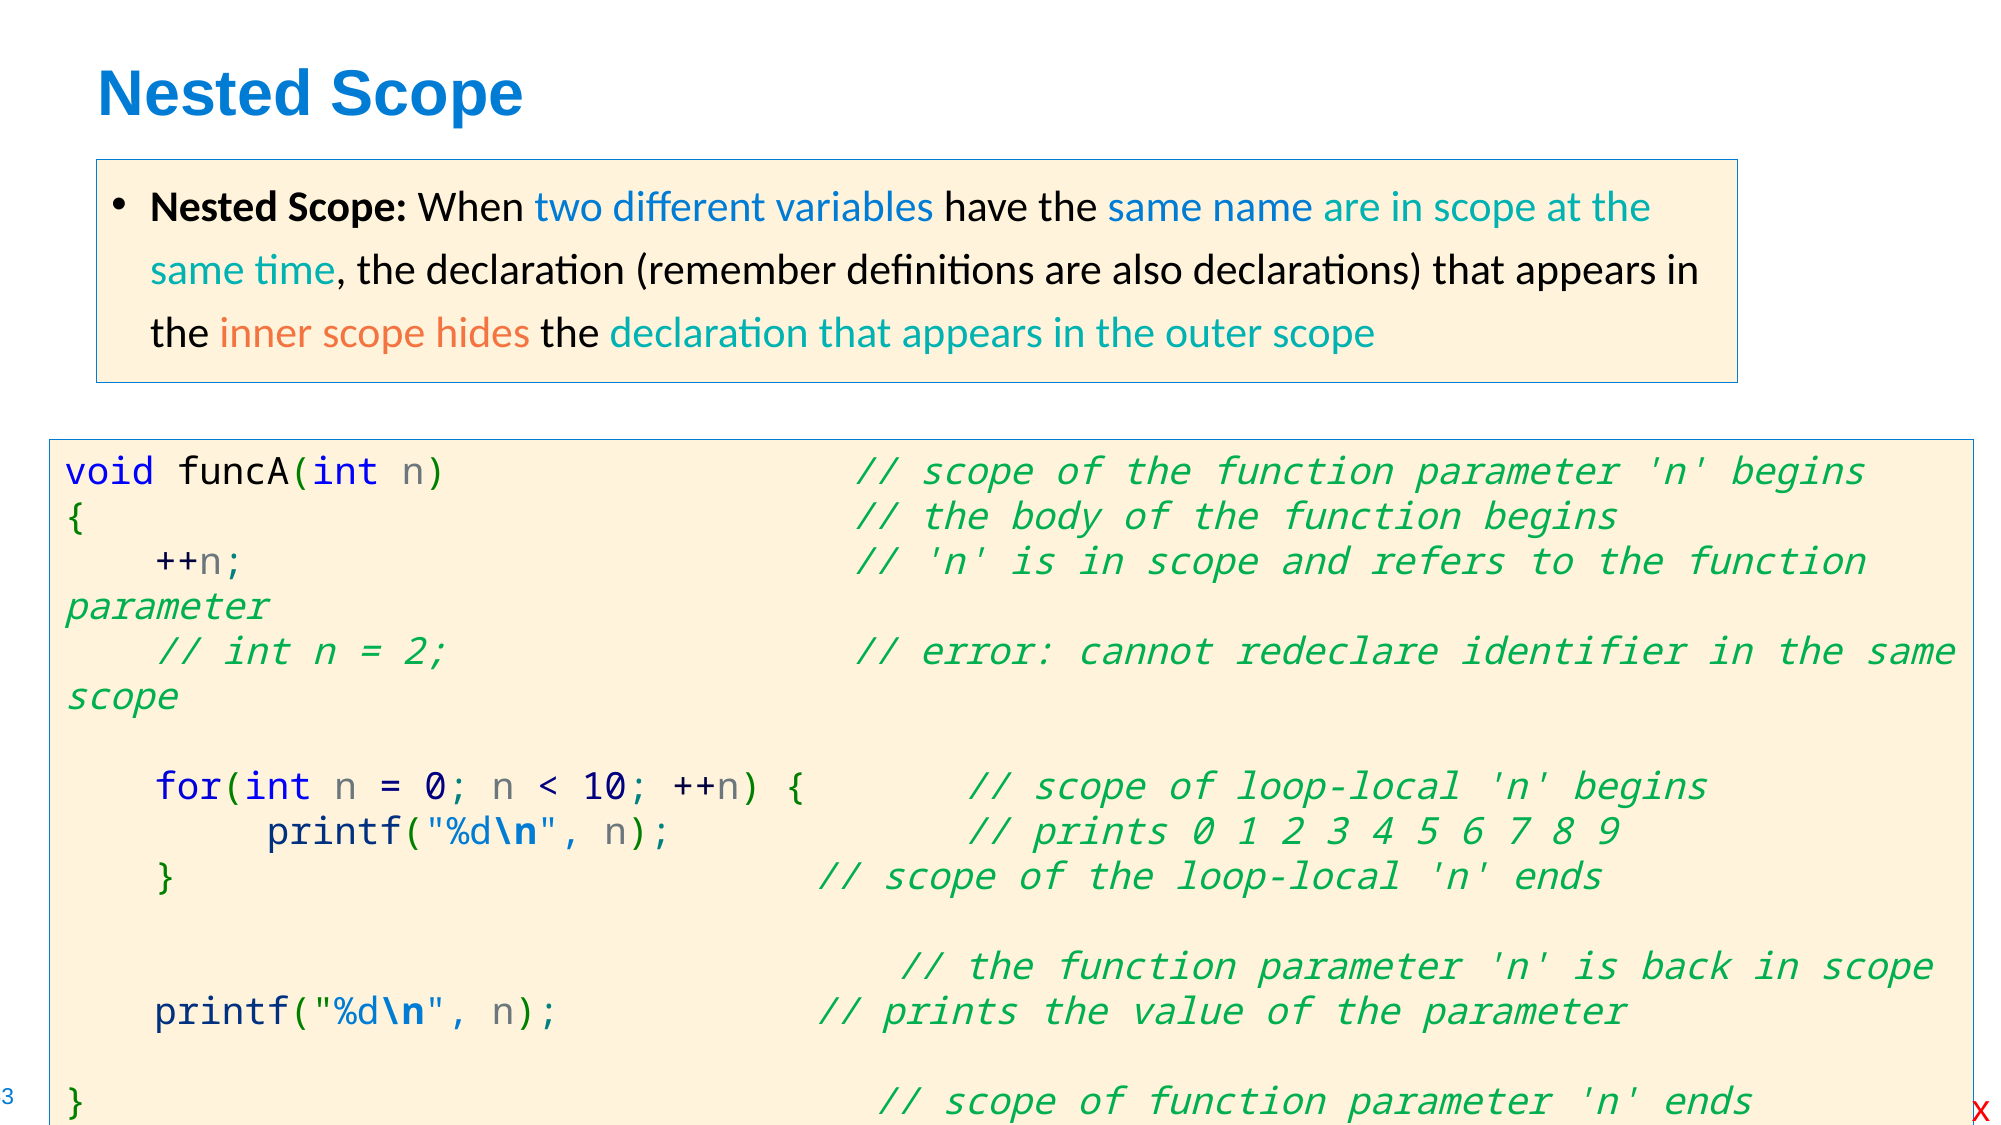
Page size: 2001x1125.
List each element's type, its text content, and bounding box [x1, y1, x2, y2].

text_box void funcA(int n) // scope of the function parameter 'n' begins { // the body of the function begins ++n; // 'n' is in scope and refers to the function parameter // int n = 2; // error: cannot redeclare identifier in the same scope for(int n = 0; n < 10; ++n) { // scope of loop-local 'n' begins printf("%d\n", n); // prints 0 1 2 3 4 5 6 7 8 9 } // scope of the loop-local 'n' ends // the function parameter 'n' is back in scope printf("%d\n", n); // prints the value of the parameter } // scope of function parameter 'n' ends [49, 439, 1974, 1125]
list Nested Scope: When two different variables have the same name are in scope at the same time, the declaration (remember definitions are also declarations) that appears in the inner scope hides the declaration that appears in the outer scope [96, 159, 1738, 383]
title Nested Scope [82, 19, 1808, 137]
text_box x [1956, 1076, 2000, 1125]
